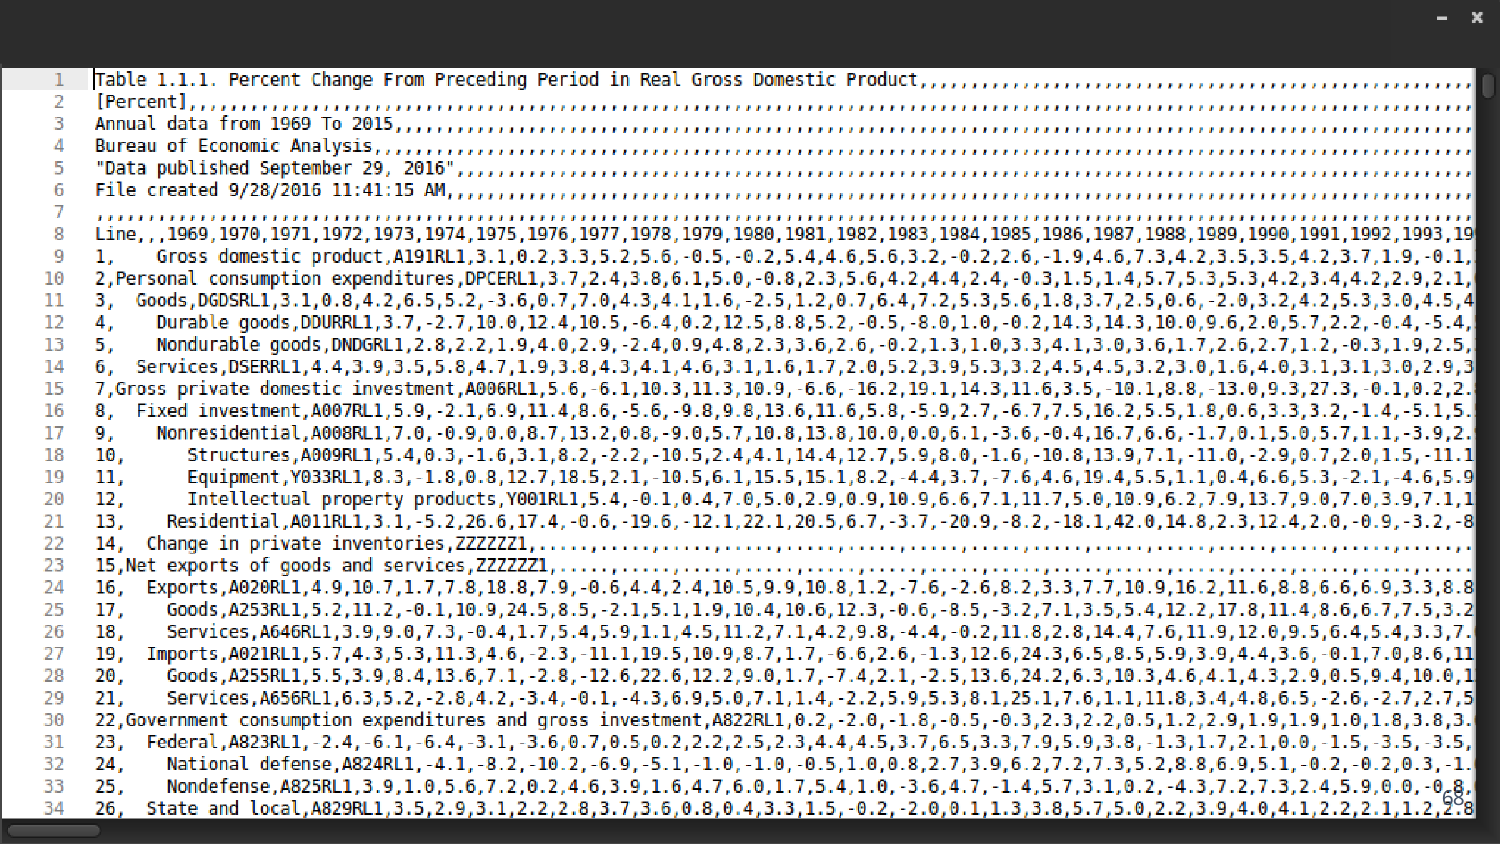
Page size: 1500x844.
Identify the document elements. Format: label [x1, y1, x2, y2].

text_box [0, 0, 1500, 844]
